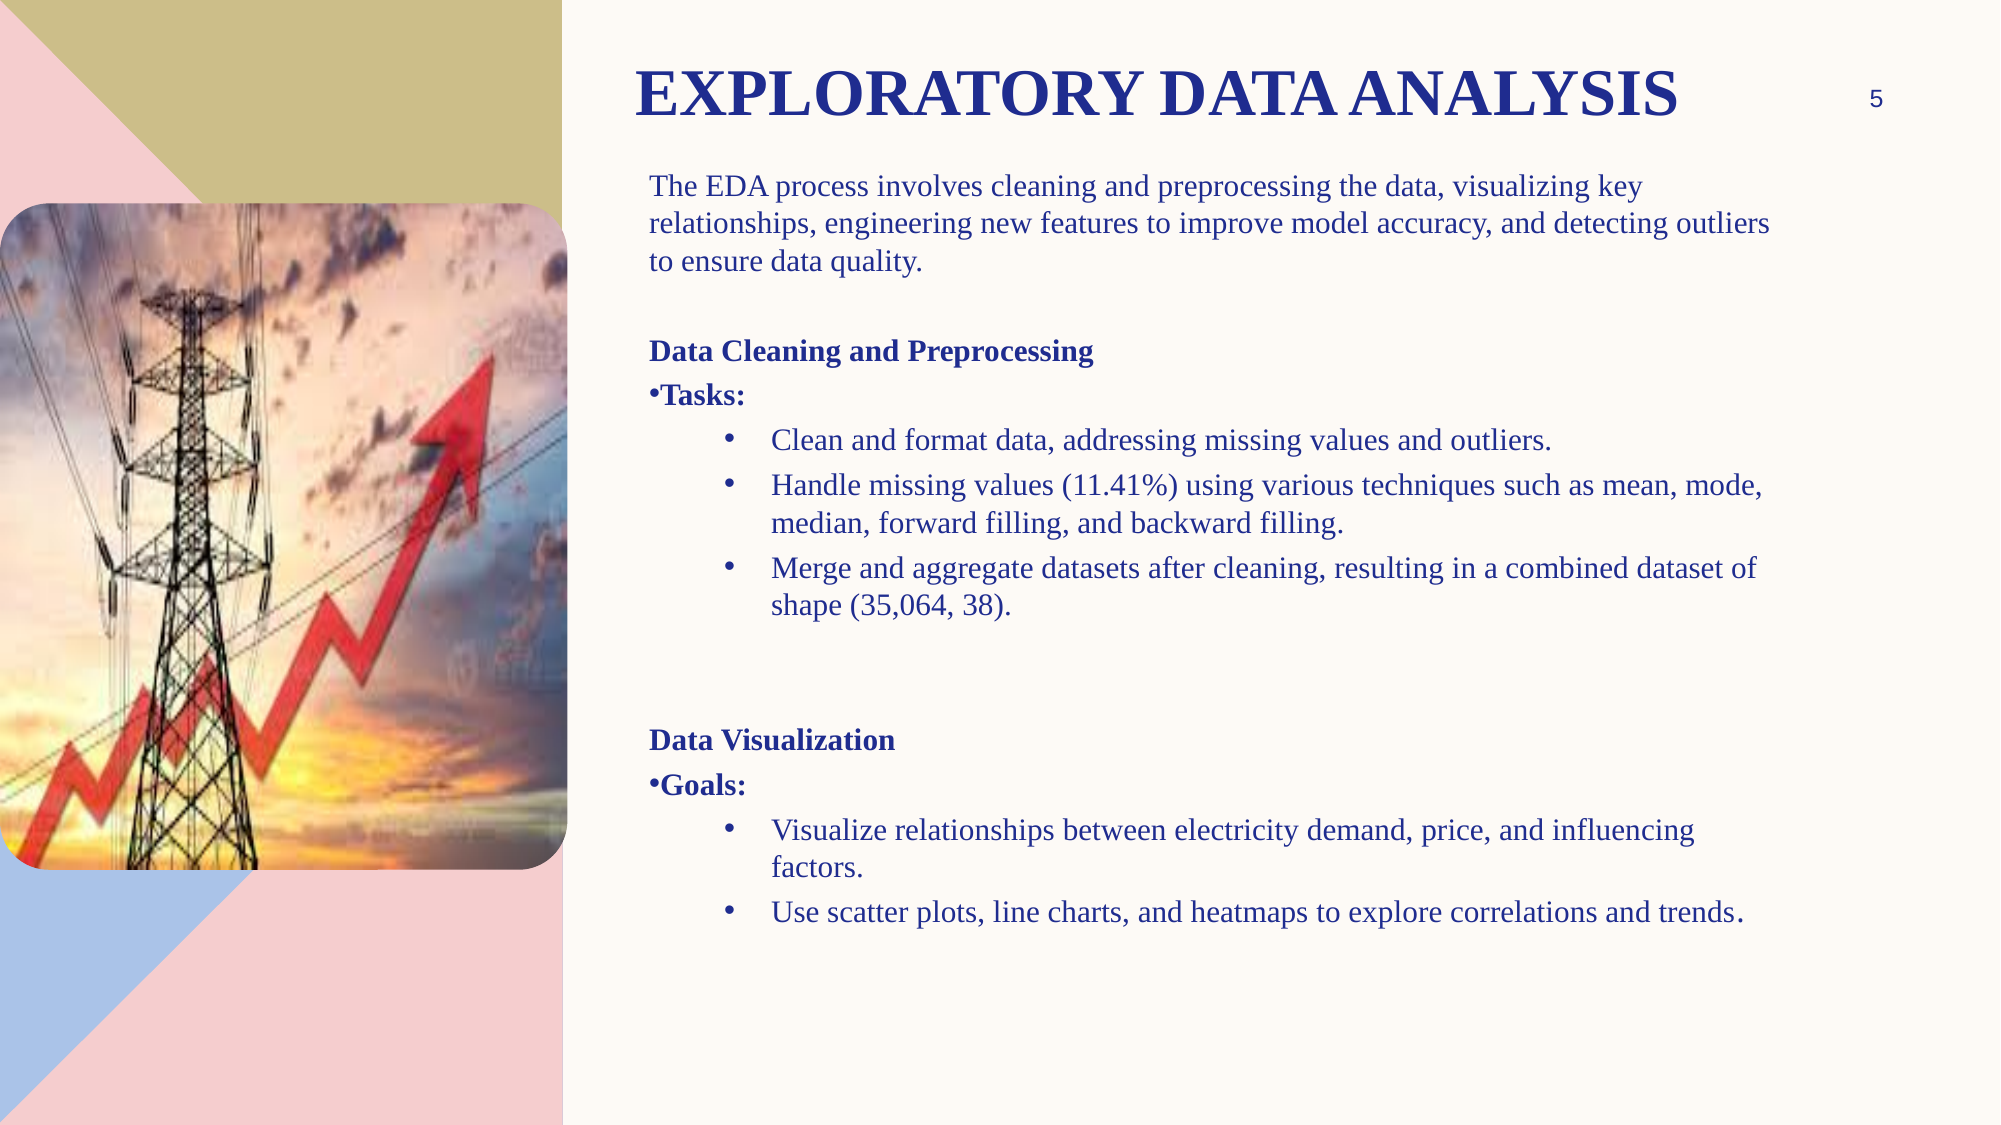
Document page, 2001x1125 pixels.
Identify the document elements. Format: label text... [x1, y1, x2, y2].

slide_number 5 [1795, 75, 1958, 120]
picture [0, 203, 568, 870]
list The EDA process involves cleaning and preprocessing the data, visualizing key relationships, engineering new features to improve model accuracy, and detecting outliers to ensure data quality. Data Cleaning and Preprocessing Tasks: Clean and format data, addressing missing values and outliers. Handle missing values (11.41%) using various techniques such as mean, mode, median, forward filling, and backward filling. Merge and aggregate datasets after cleaning, resulting in a combined dataset of shape (35,064, 38). Data Visualization Goals: Visualize relationships between electricity demand, price, and influencing factors. Use scatter plots, line charts, and heatmaps to explore correlations and trends. [634, 157, 1803, 972]
title Exploratory Data Analysis [620, 120, 1731, 246]
